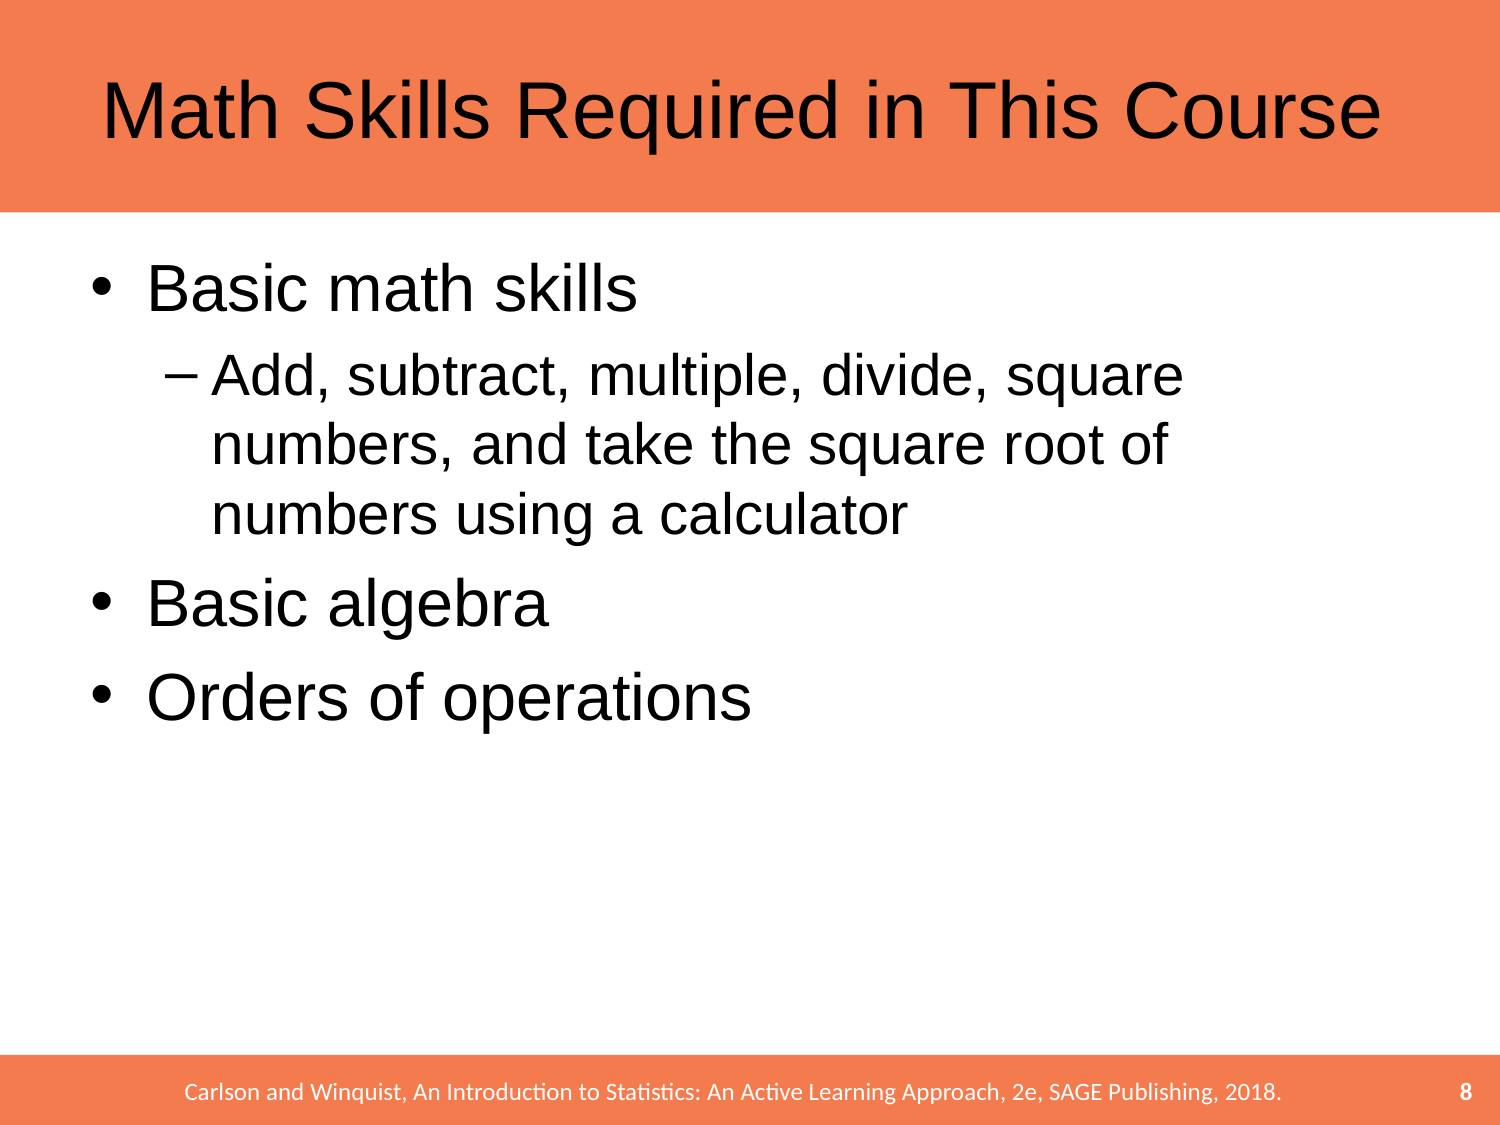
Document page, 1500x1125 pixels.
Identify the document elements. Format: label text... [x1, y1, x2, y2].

footer Carlson and Winquist, An Introduction to Statistics: An Active Learning Approach, 2e, SAGE Publishing, 2018. [150, 1060, 1325, 1121]
list Basic math skills Add, subtract, multiple, divide, square numbers, and take the square root of numbers using a calculator Basic algebra Orders of operations [75, 237, 1425, 1000]
slide_number 8 [1387, 1060, 1488, 1120]
title Math Skills Required in This Course [24, 12, 1463, 200]
